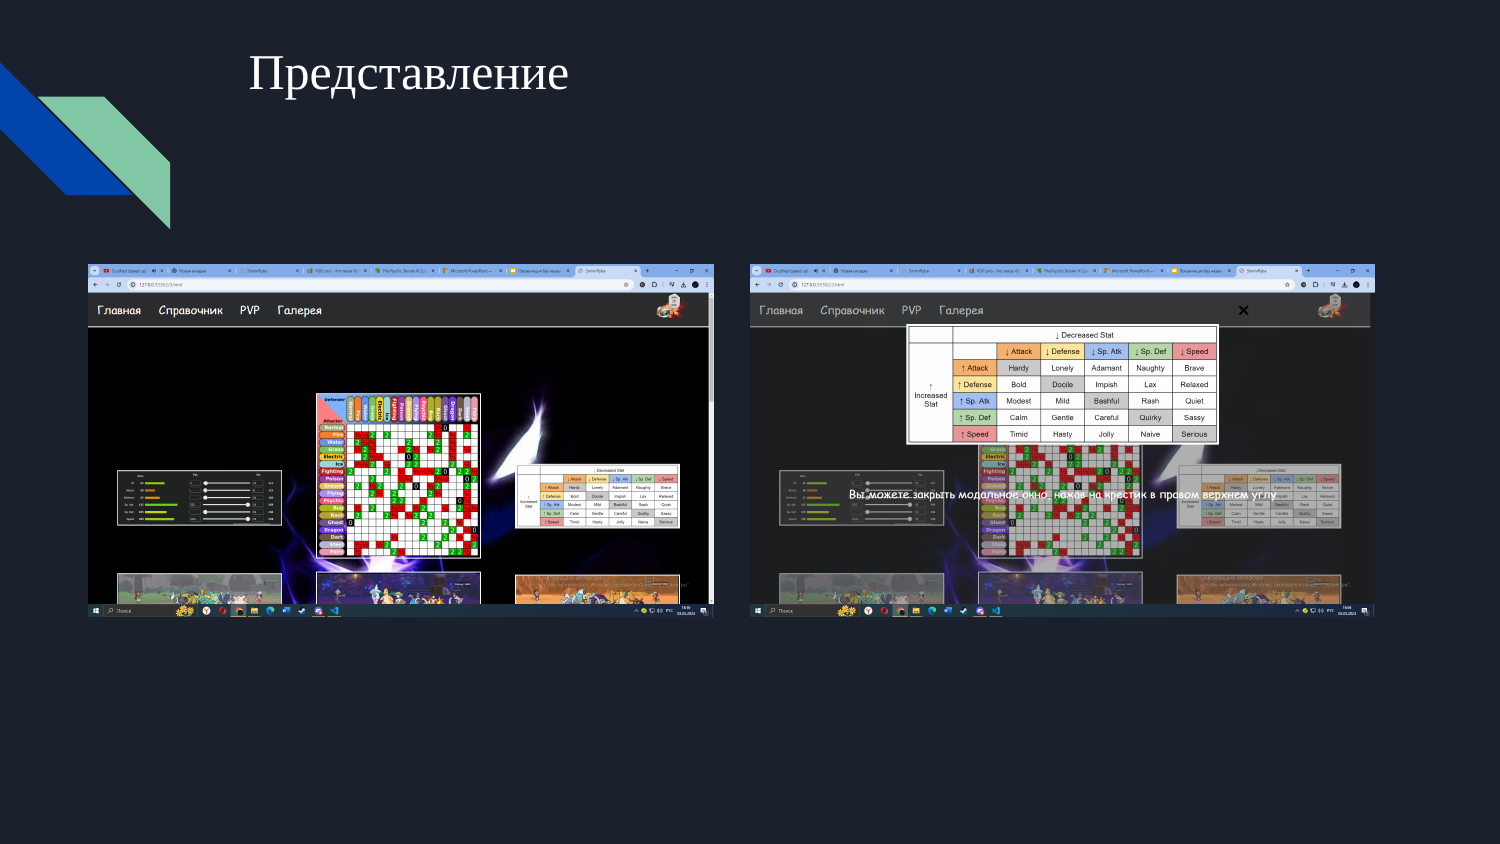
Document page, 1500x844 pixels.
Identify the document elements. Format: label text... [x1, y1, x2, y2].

picture [88, 264, 714, 617]
title Представление [233, 24, 1389, 175]
picture [749, 264, 1375, 617]
